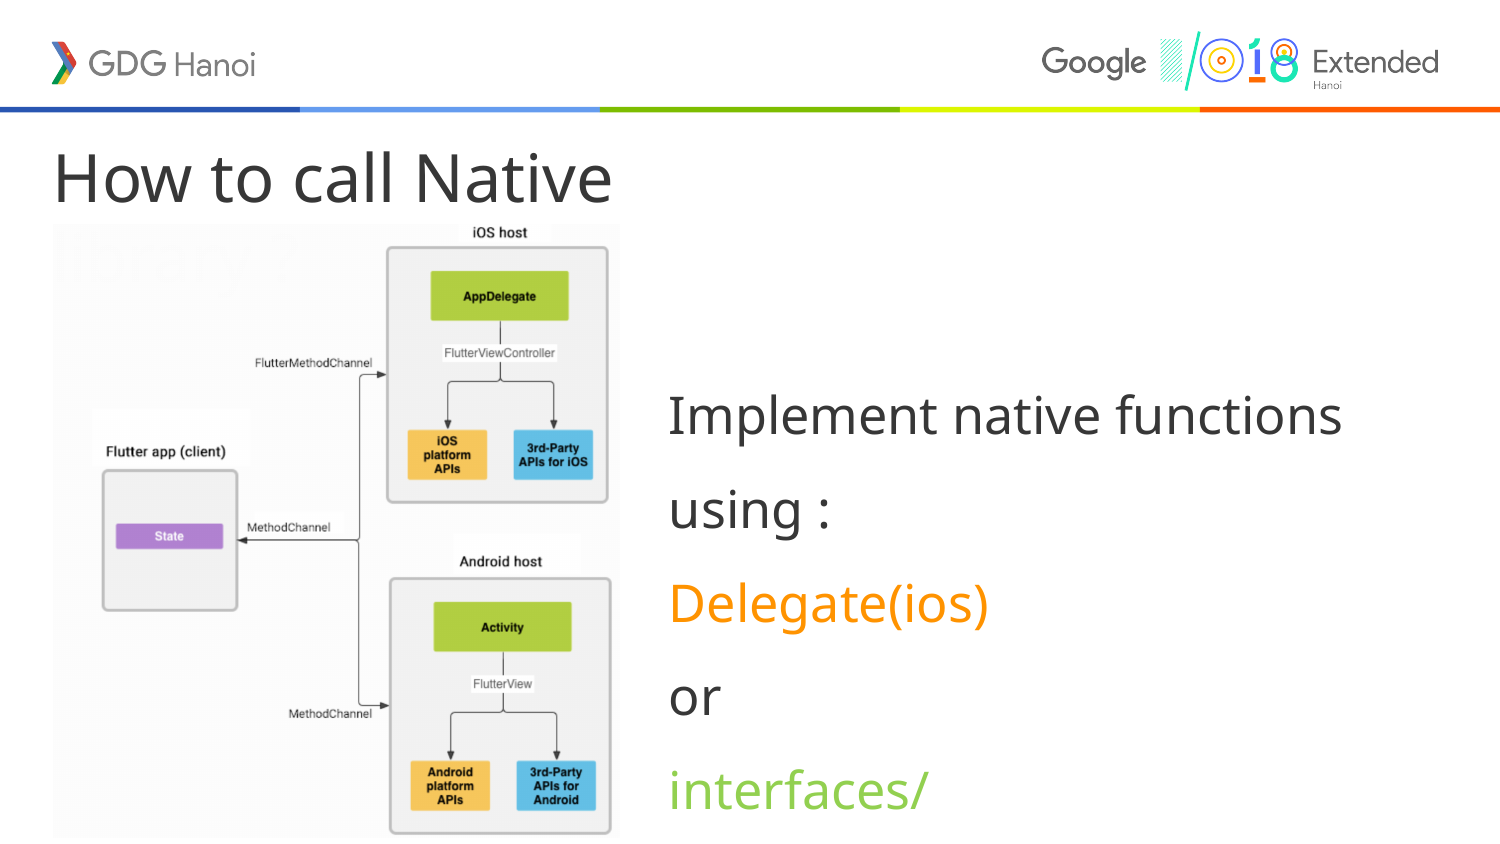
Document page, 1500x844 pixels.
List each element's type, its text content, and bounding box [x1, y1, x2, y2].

text_box How to call Native library ? [37, 120, 829, 234]
picture [1042, 30, 1438, 93]
title Agenda [37, 9, 1463, 98]
picture [53, 224, 621, 838]
picture [37, 32, 255, 91]
text_box Implement native functions using : Delegate(ios) or interfaces/abstractions(Android) [654, 336, 1432, 754]
